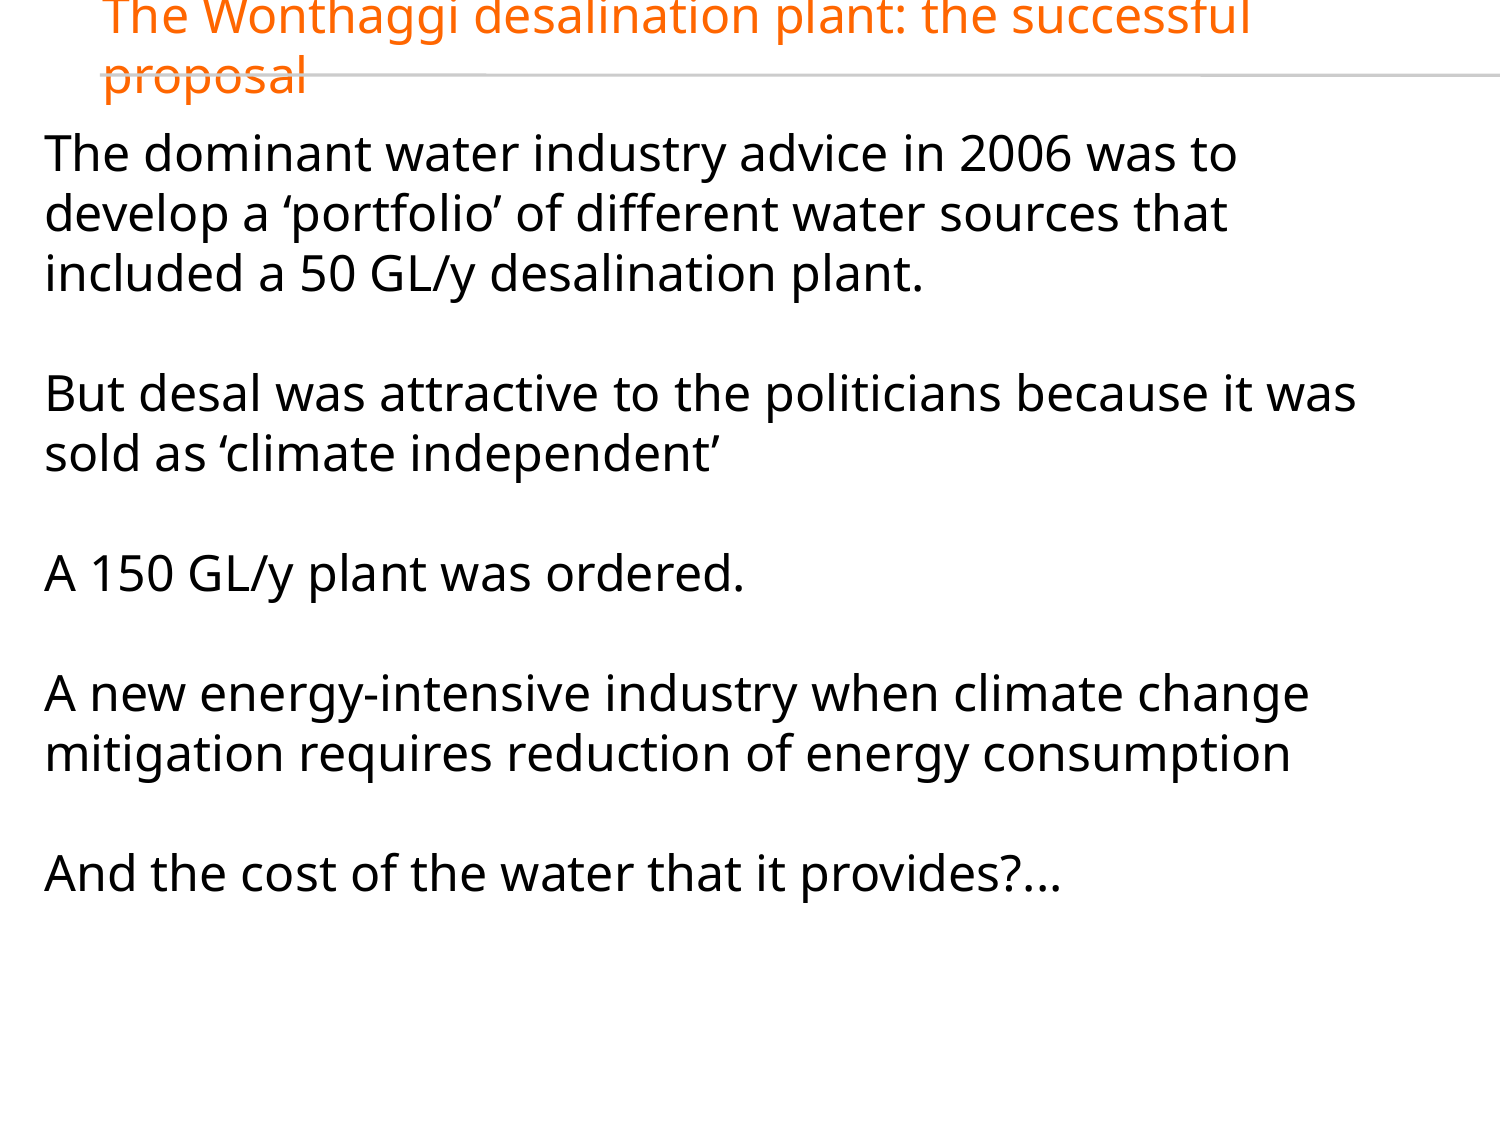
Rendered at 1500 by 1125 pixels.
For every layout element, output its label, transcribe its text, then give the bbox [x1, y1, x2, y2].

text_box The Wonthaggi desalination plant: the successful proposal [87, 0, 1412, 88]
text_box The dominant water industry advice in 2006 was to develop a ‘portfolio’ of different water sources that included a 50 GL/y desalination plant. But desal was attractive to the politicians because it was sold as ‘climate independent’ A 150 GL/y plant was ordered. A new energy-intensive industry when climate change mitigation requires reduction of energy consumption And the cost of the water that it provides?... [29, 113, 1436, 1029]
